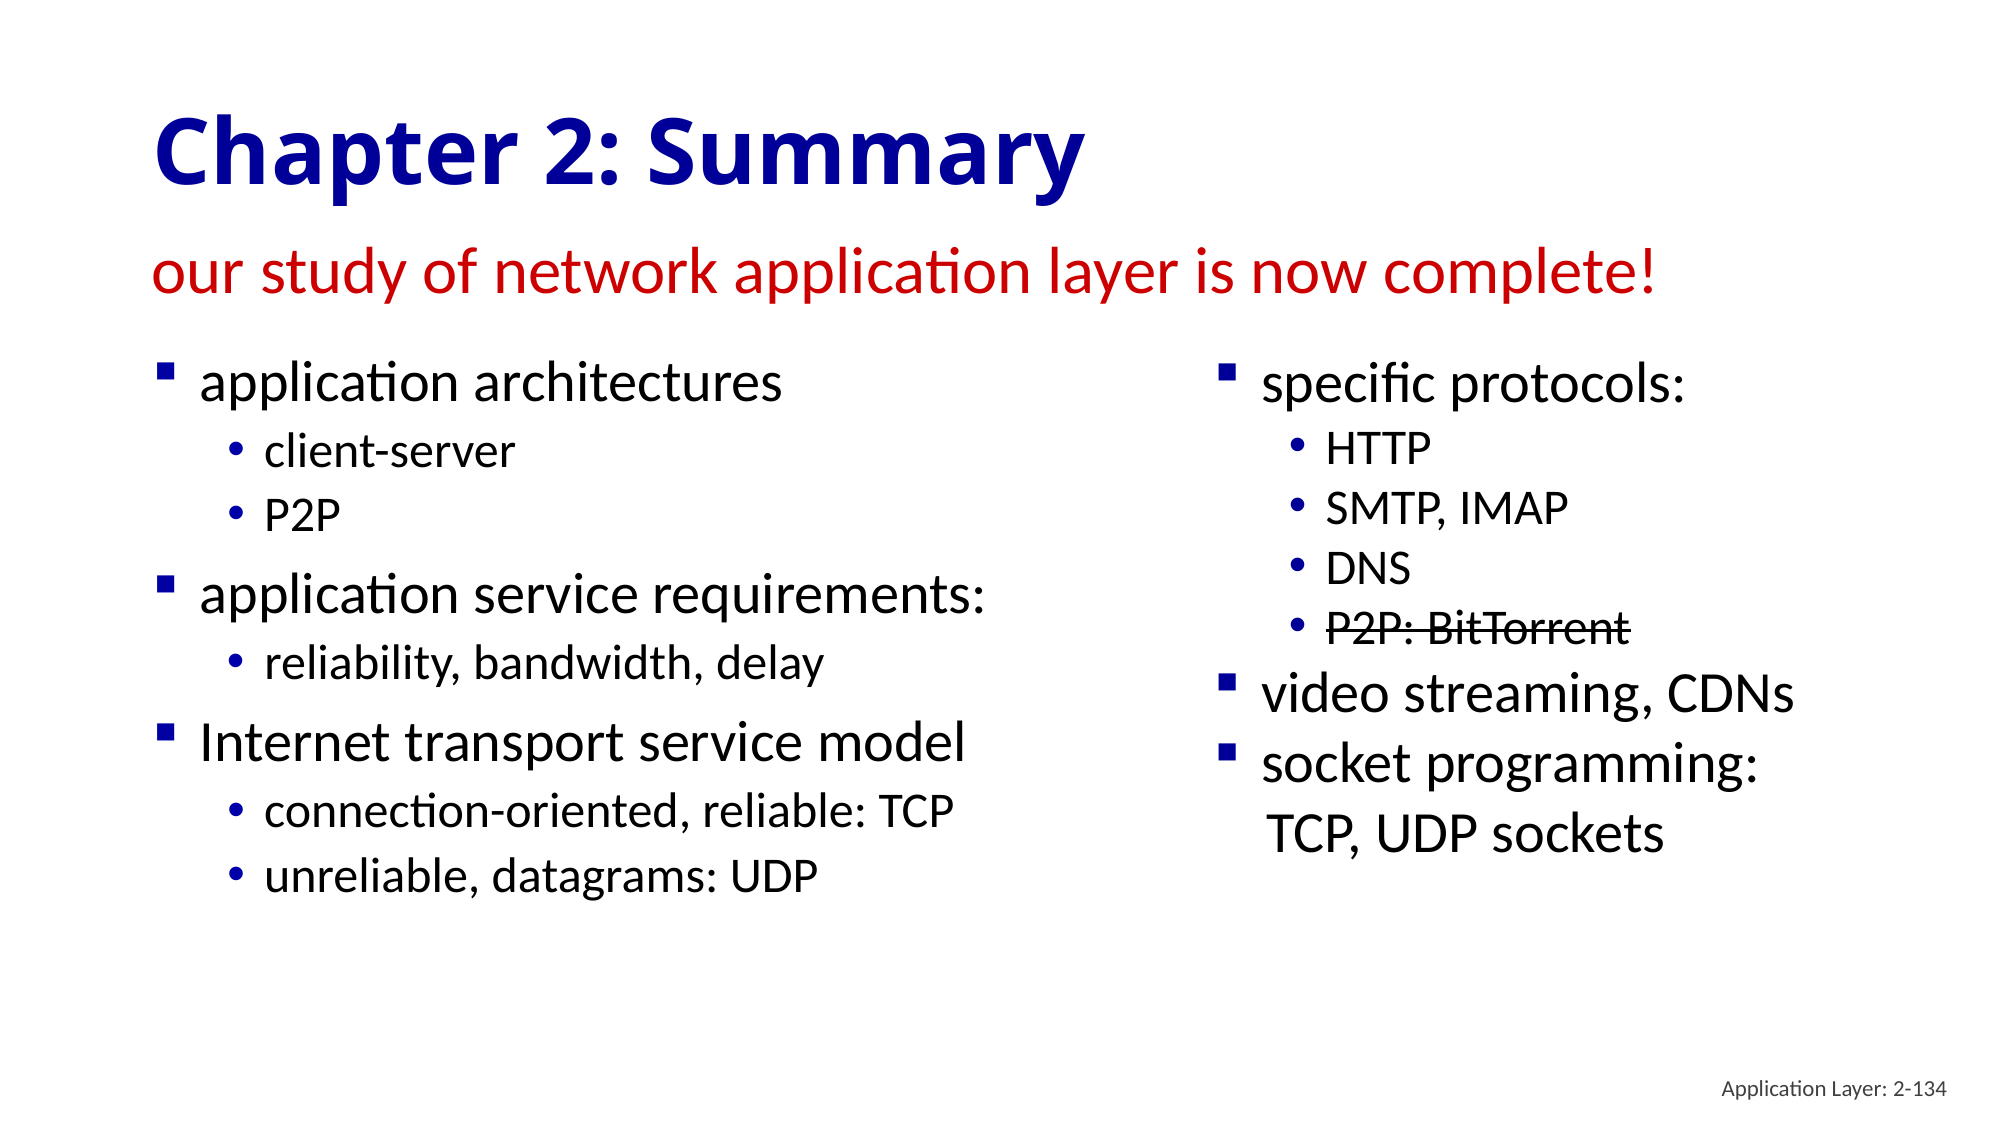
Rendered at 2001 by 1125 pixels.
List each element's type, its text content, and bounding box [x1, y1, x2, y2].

title Chapter 2: Summary [137, 74, 1863, 221]
text_box our study of network application layer is now complete! [115, 228, 1791, 340]
text_box specific protocols: HTTP SMTP, IMAP DNS P2P: BitTorrent video streaming, CDNs socket programming: TCP, UDP sockets [1199, 337, 1963, 941]
list application architectures client-server P2P application service requirements: reliability, bandwidth, delay Internet transport service model connection-oriented, reliable: TCP unreliable, datagrams: UDP [137, 343, 1075, 1032]
slide_number Application Layer: 2-134 [1512, 1056, 1963, 1117]
